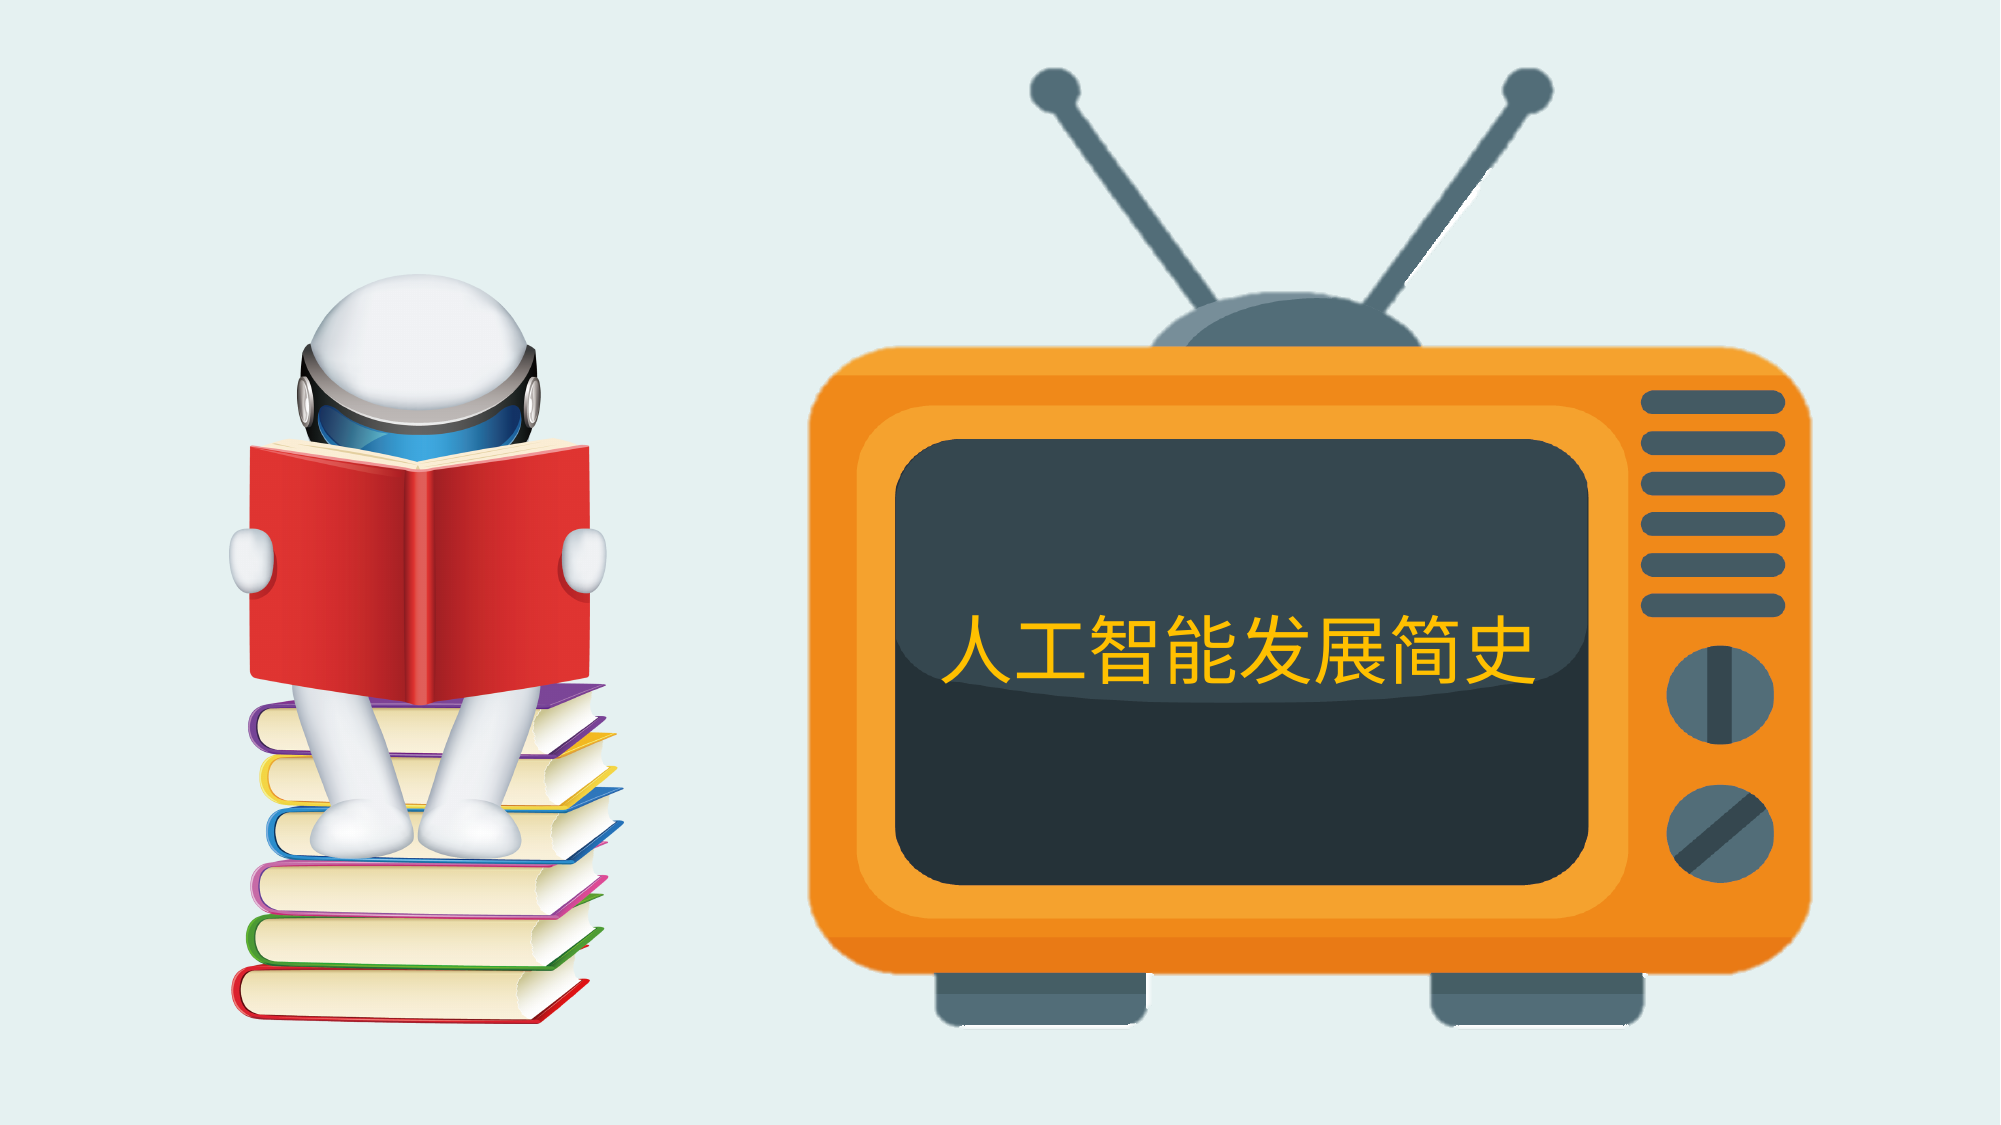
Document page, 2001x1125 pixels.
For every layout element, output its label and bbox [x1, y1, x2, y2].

picture [705, 0, 1921, 1125]
picture [229, 274, 624, 1025]
